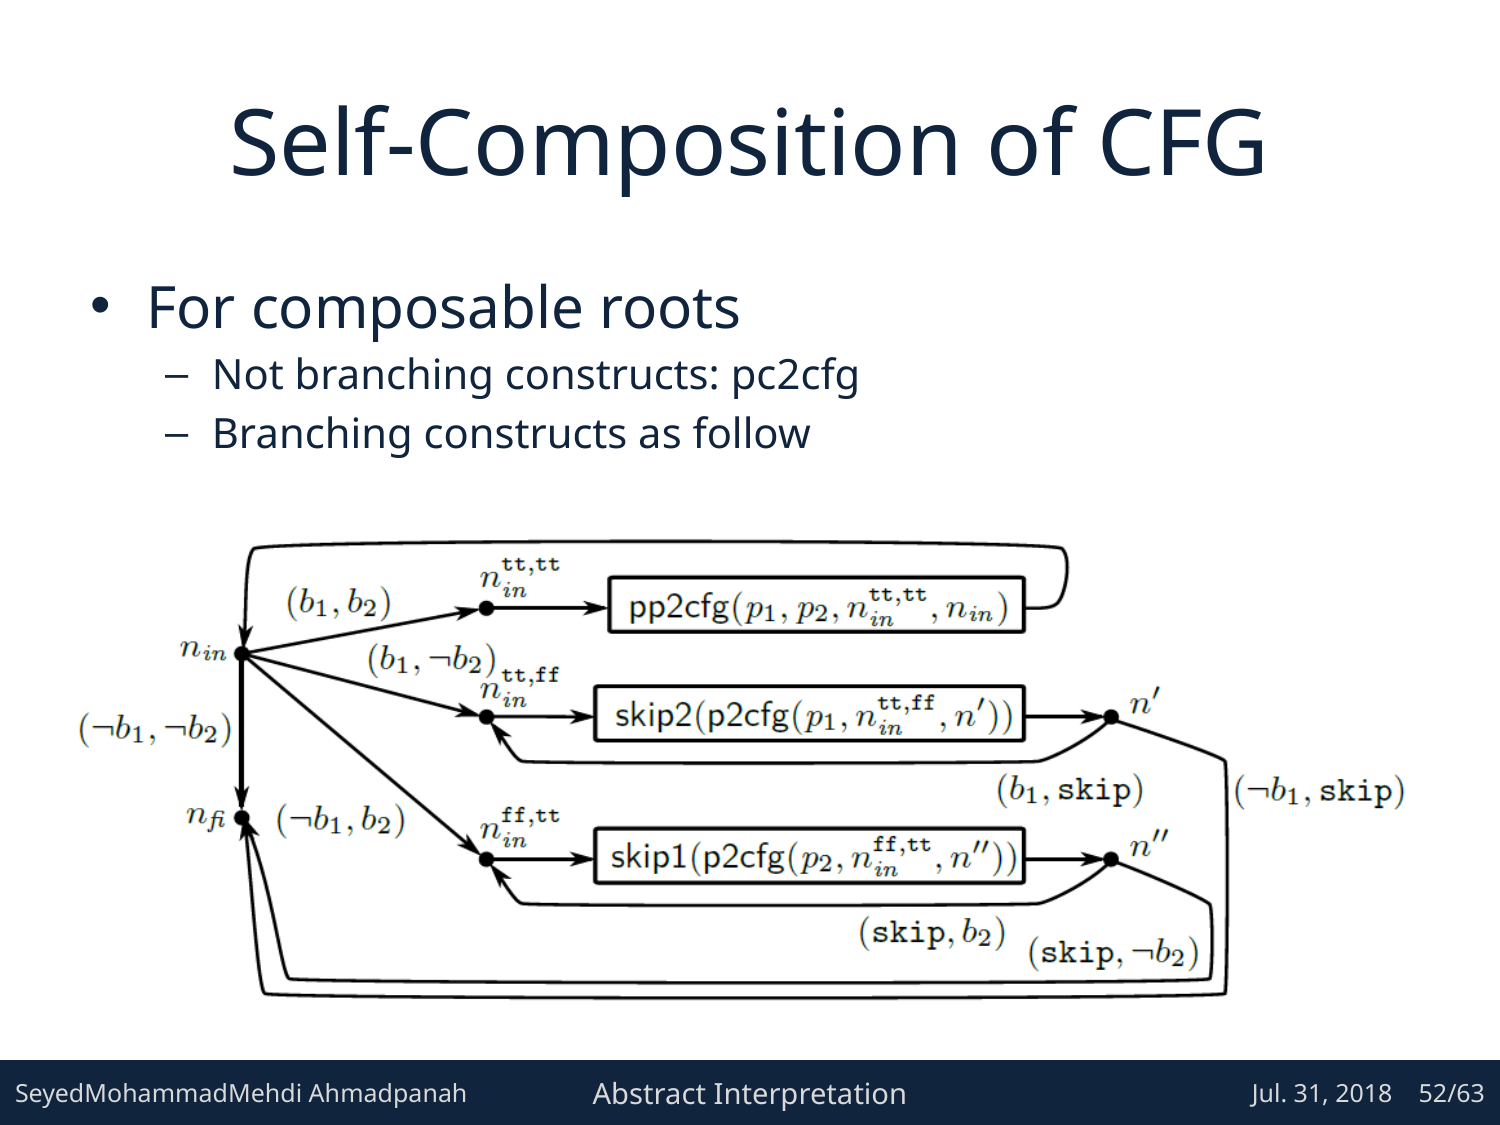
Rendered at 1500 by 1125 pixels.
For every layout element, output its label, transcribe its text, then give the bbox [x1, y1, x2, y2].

title Self-Composition of CFG [75, 45, 1425, 233]
picture [62, 524, 1438, 1019]
